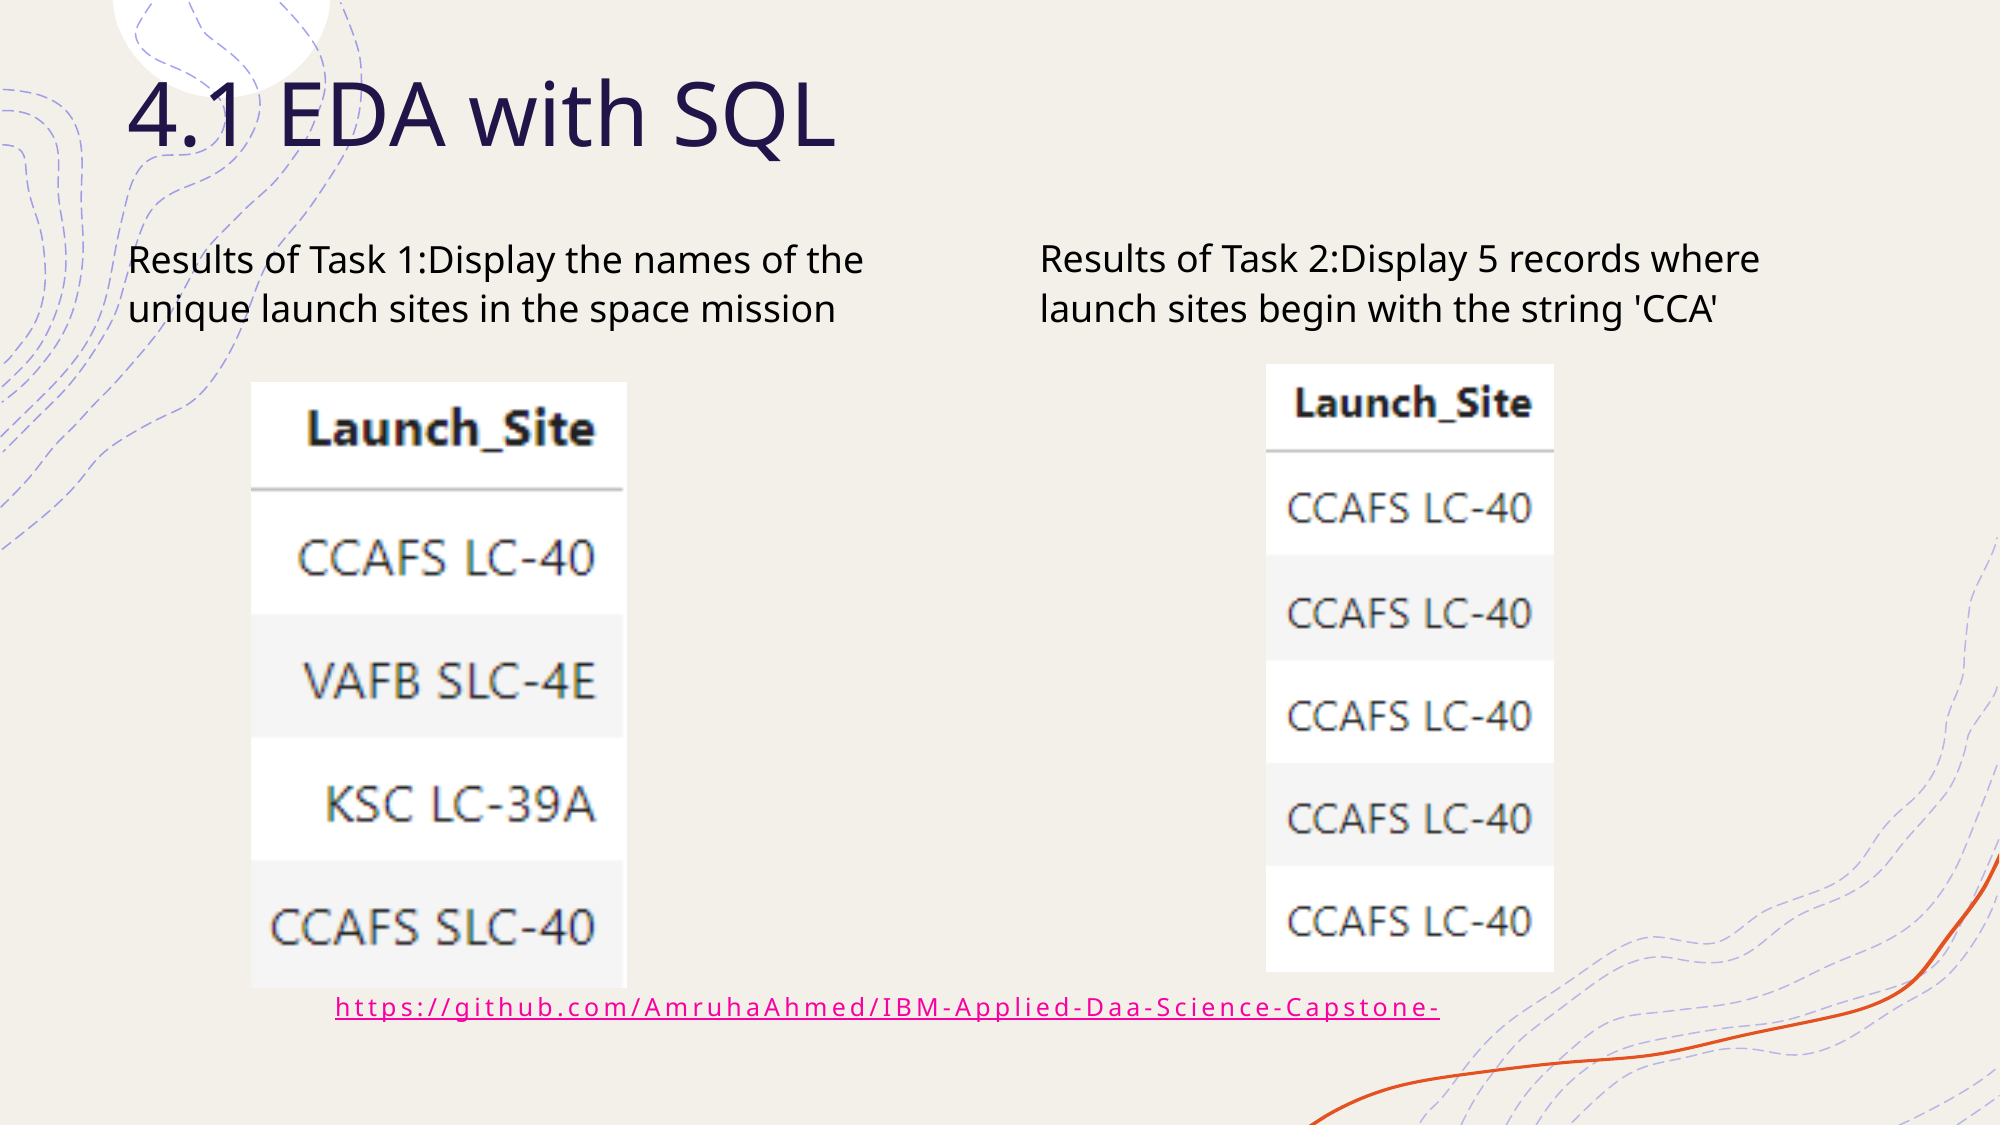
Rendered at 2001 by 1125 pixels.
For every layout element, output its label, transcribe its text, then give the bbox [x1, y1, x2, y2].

title 4.1 EDA with SQL [112, 50, 1888, 173]
text_box Results of Task 2:Display 5 records where launch sites begin with the string 'CCA' [1024, 223, 1795, 381]
list Results of Task 1:Display the names of the unique launch sites in the space mission [112, 223, 883, 382]
picture [251, 382, 627, 988]
text_box https://github.com/AmruhaAhmed/IBM-Applied-Daa-Science-Capstone- [177, 983, 1599, 1044]
picture [1266, 364, 1554, 972]
